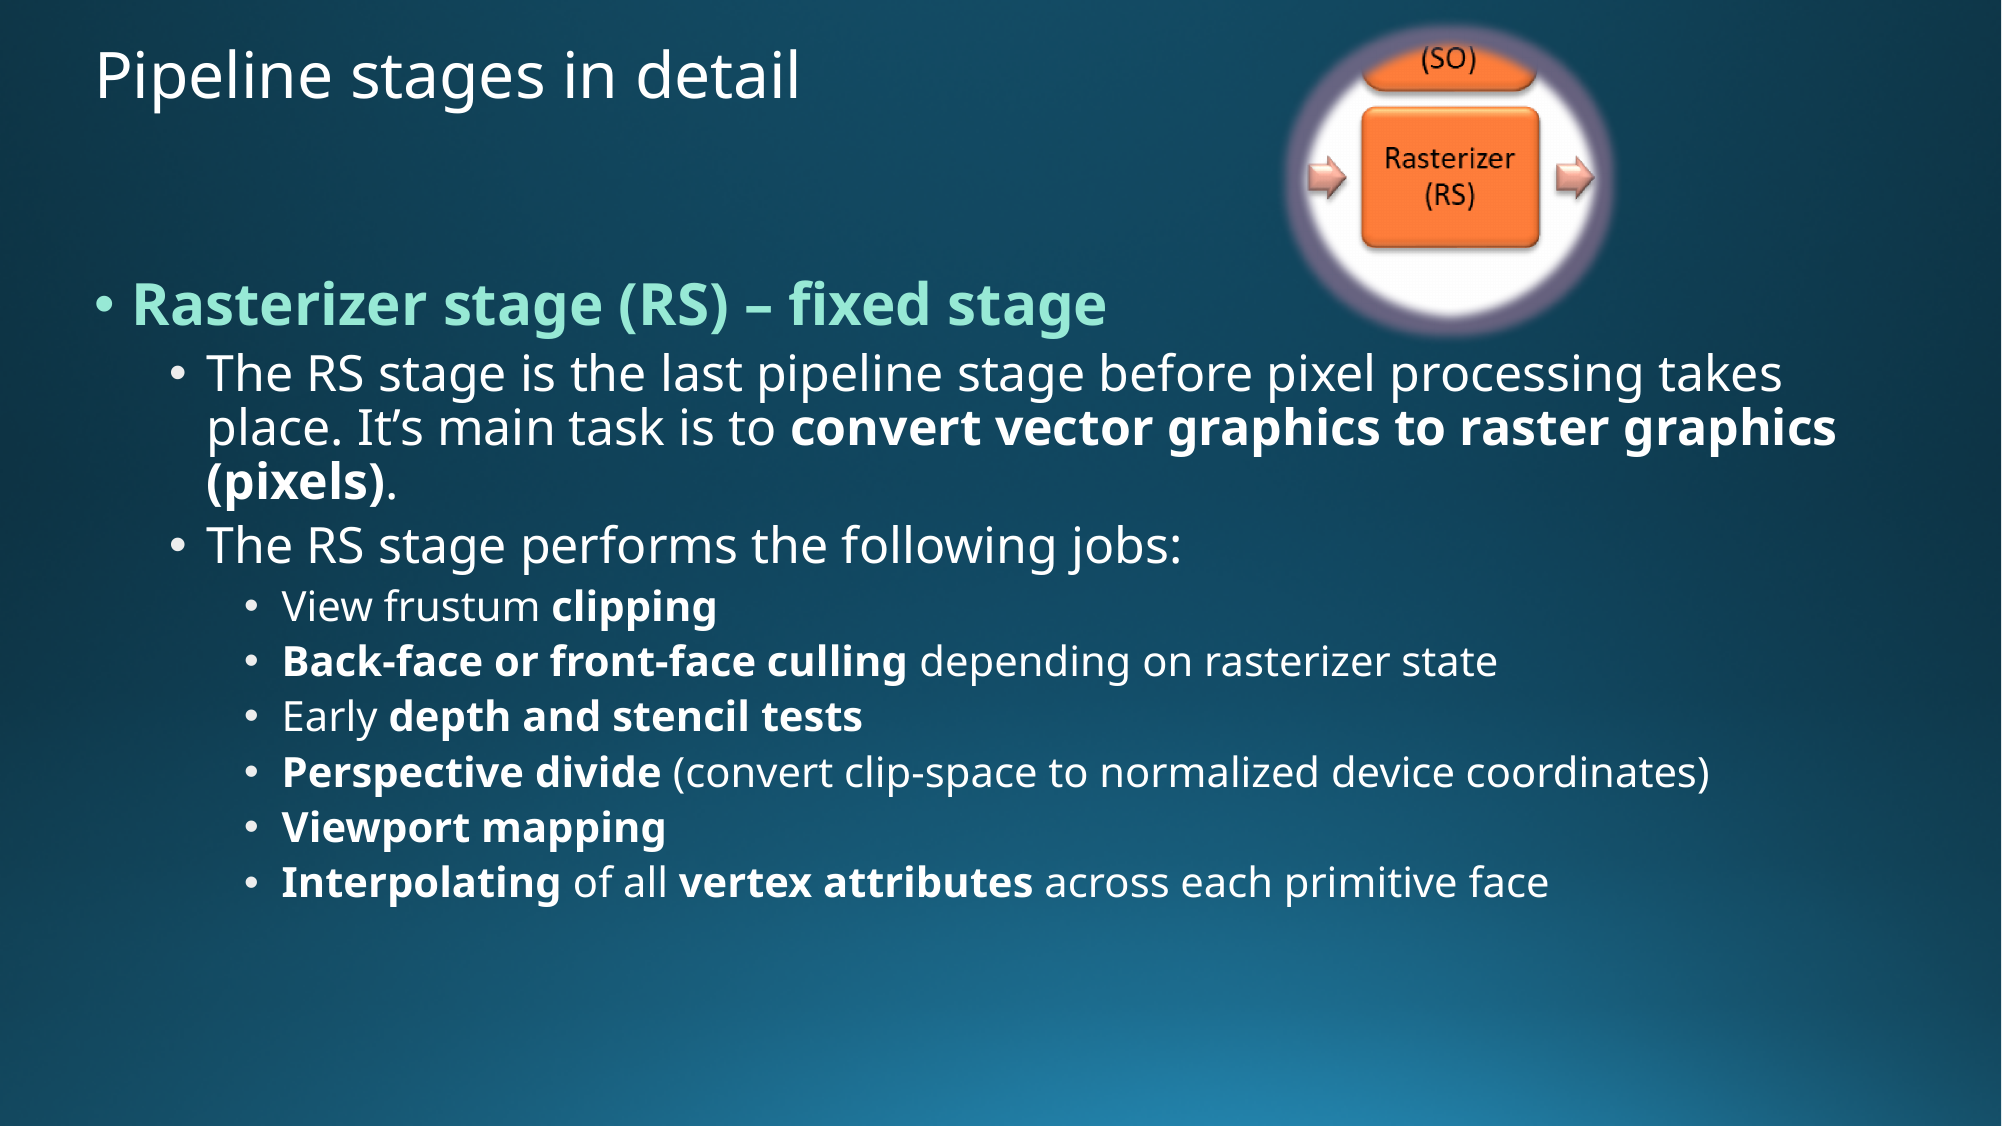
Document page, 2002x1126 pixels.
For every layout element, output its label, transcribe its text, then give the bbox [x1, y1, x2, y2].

title Pipeline stages in detail [79, 35, 1295, 198]
picture [0, 0, 2002, 1126]
list Rasterizer stage (RS) – fixed stage The RS stage is the last pipeline stage before pixel processing takes place. It’s main task is to convert vector graphics to raster graphics (pixels). The RS stage performs the following jobs: View frustum clipping Back-face or front-face culling depending on rasterizer state Early depth and stencil tests Perspective divide (convert clip-space to normalized device coordinates) Viewport mapping Interpolating of all vertex attributes across each primitive face [79, 267, 1910, 990]
